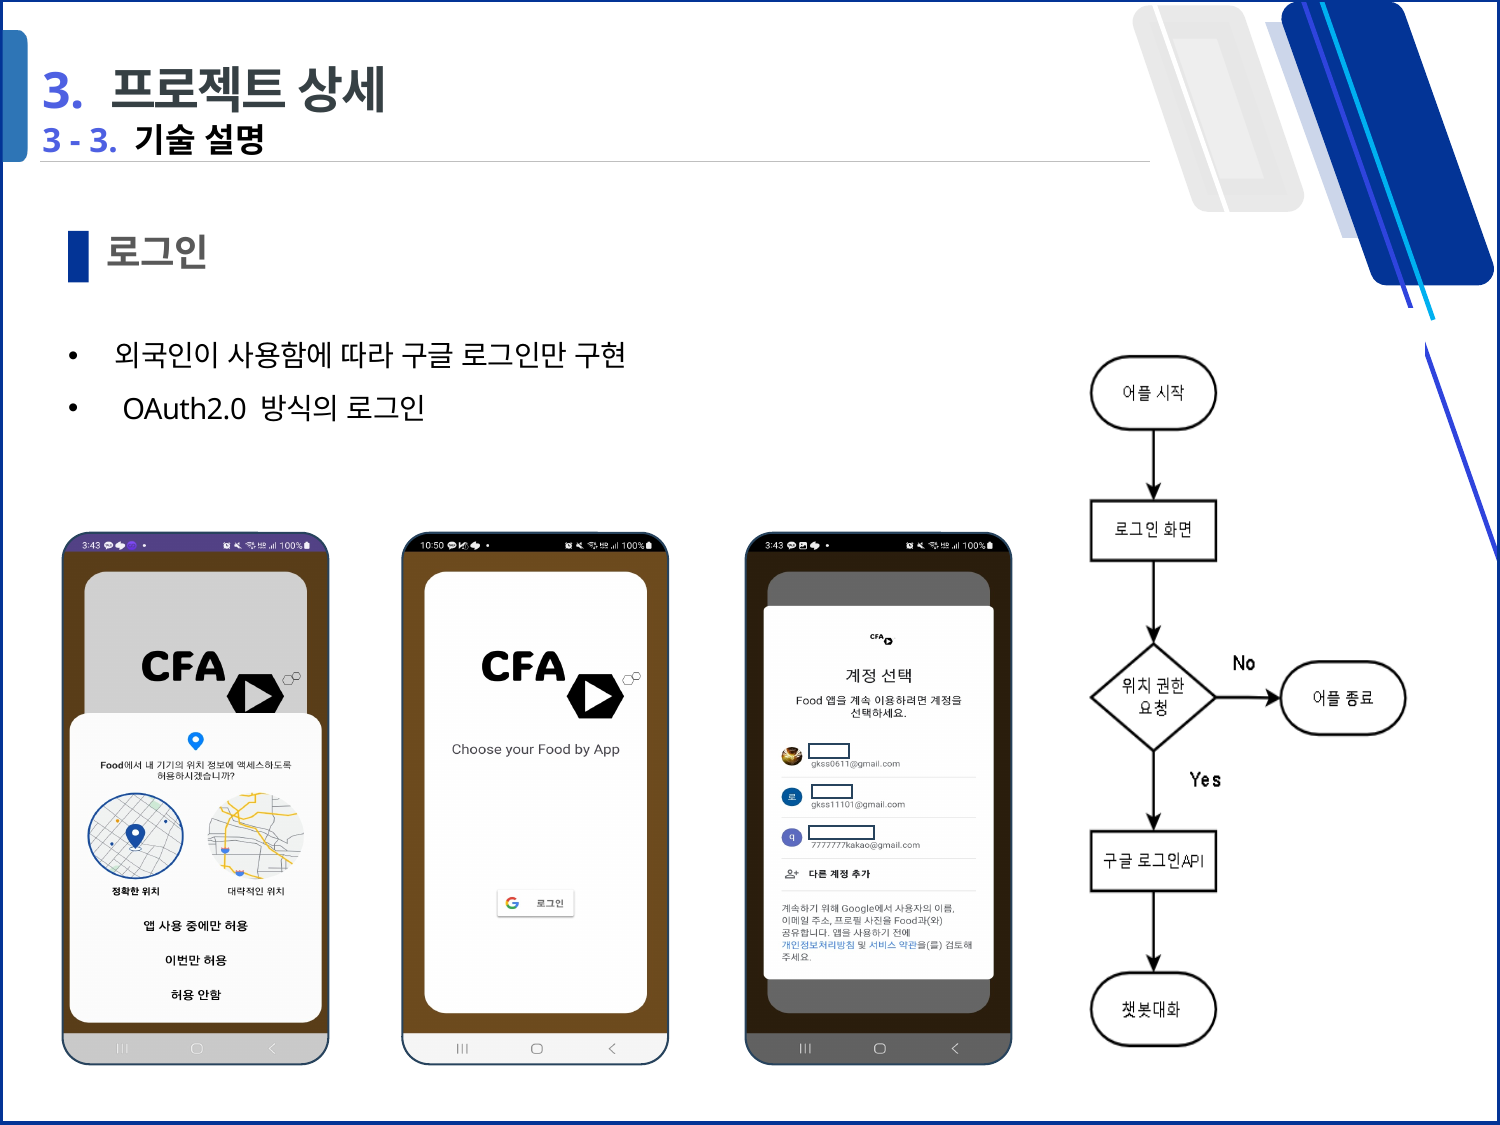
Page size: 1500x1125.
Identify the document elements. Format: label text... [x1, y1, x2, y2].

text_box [745, 532, 1012, 1065]
picture [1053, 308, 1425, 1056]
text_box [61, 531, 330, 1066]
text_box 로그인 [91, 221, 225, 282]
text_box [401, 531, 670, 1066]
text_box [67, 230, 90, 283]
text_box 3. 프로젝트 상세 3 - 3. 기술 설명 [27, 51, 1319, 167]
text_box 외국인이 사용함에 따라 구글 로그인만 구현 OAuth2.0 방식의 로그인 [53, 312, 1053, 433]
picture [2, 30, 28, 162]
